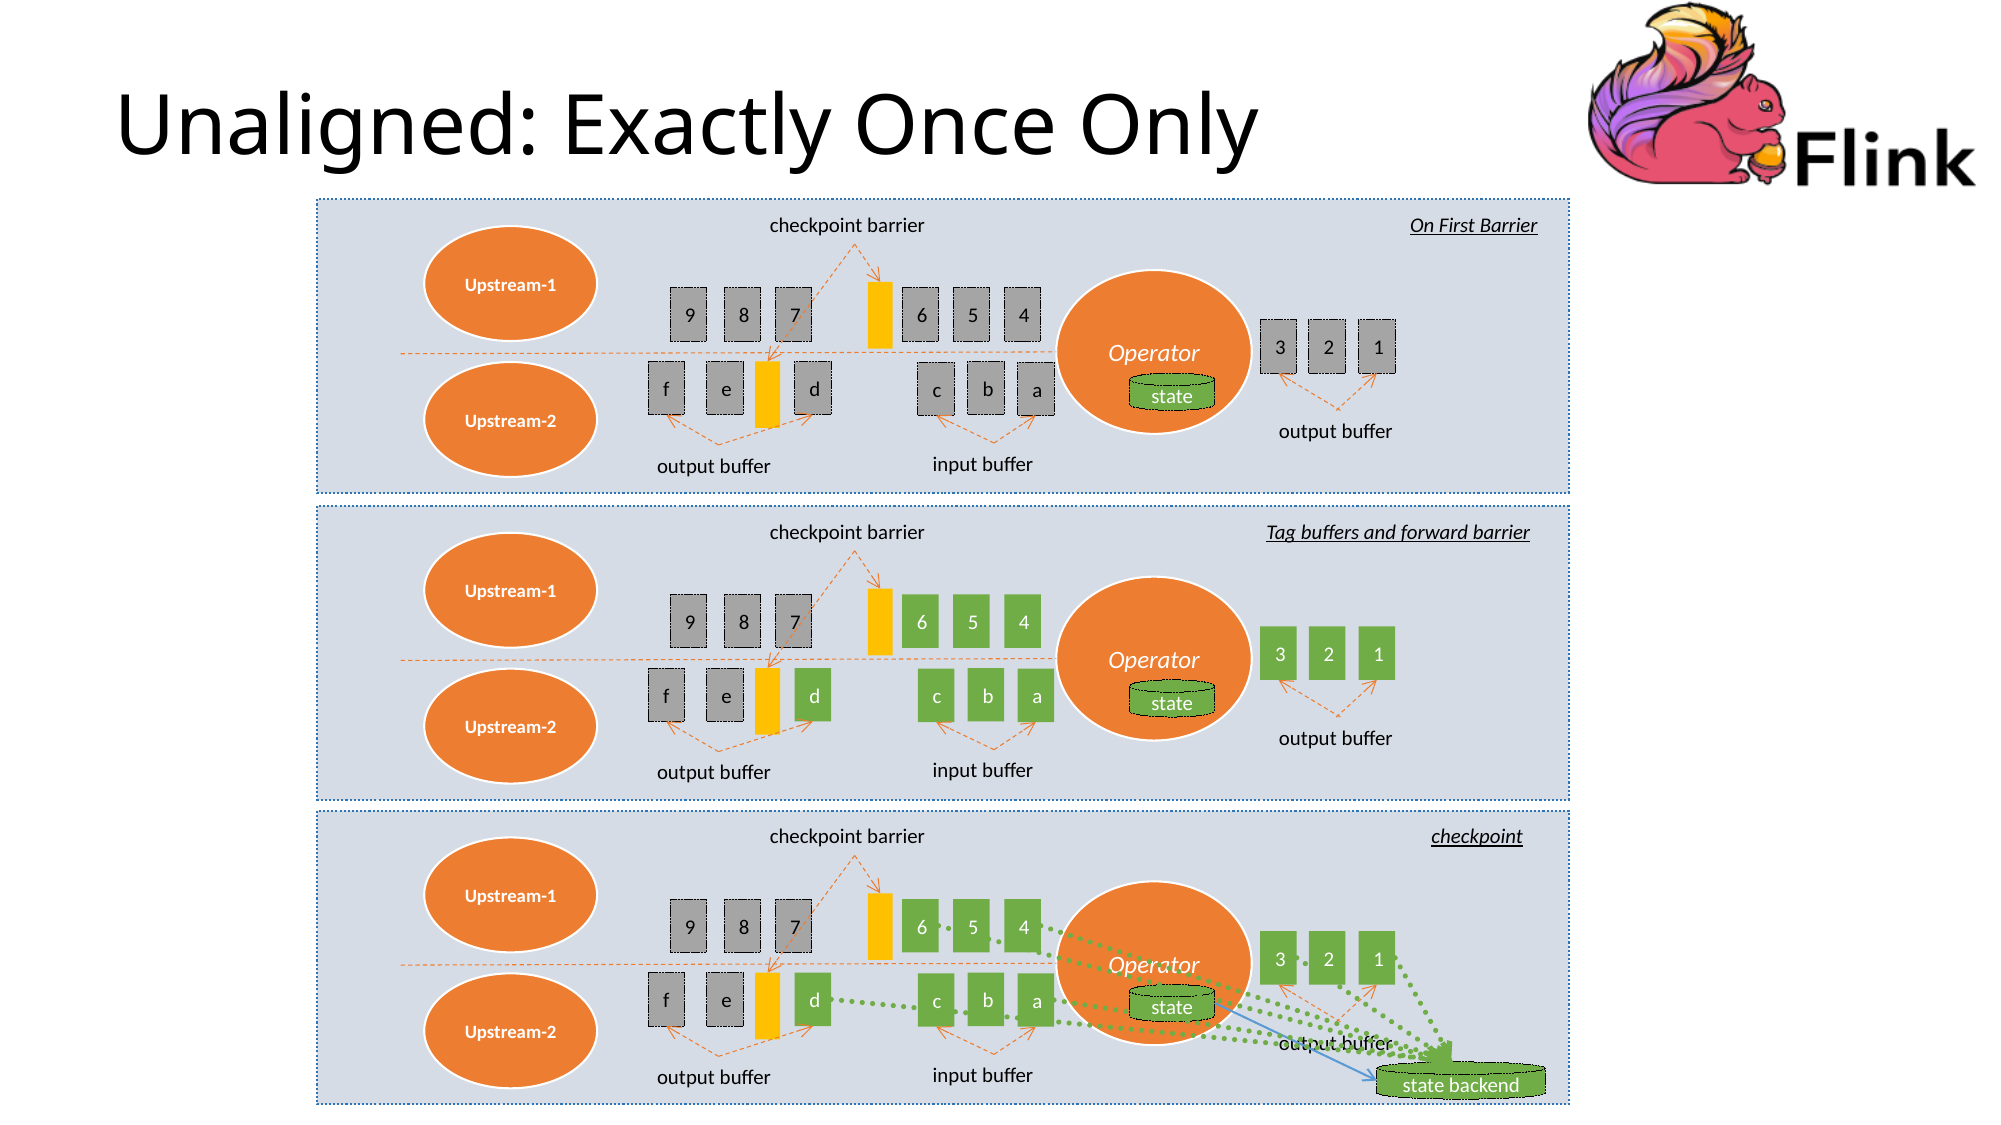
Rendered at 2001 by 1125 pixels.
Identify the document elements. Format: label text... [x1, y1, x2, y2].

text_box c [917, 973, 938, 999]
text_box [767, 855, 855, 973]
text_box Operator [1055, 268, 1253, 435]
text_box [855, 551, 881, 589]
text_box c [917, 668, 955, 723]
text_box 8 [724, 287, 761, 342]
text_box 2 [1308, 626, 1346, 679]
text_box Operator [1055, 575, 1253, 742]
text_box 9 [670, 287, 707, 342]
text_box 1 [1358, 626, 1396, 680]
text_box f [648, 668, 685, 722]
text_box Operator [1066, 880, 1242, 925]
text_box b [967, 668, 1005, 722]
text_box f [648, 972, 685, 1027]
picture [1587, 0, 1980, 196]
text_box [1278, 679, 1336, 718]
text_box Tag buffers and forward barrier [1251, 511, 1555, 551]
text_box a [1017, 668, 1055, 723]
text_box e [706, 668, 744, 721]
text_box a [1017, 362, 1055, 416]
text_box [1336, 679, 1377, 718]
text_box input buffer [917, 1061, 1071, 1095]
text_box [855, 855, 881, 894]
text_box 4 [1004, 287, 1041, 342]
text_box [855, 244, 881, 282]
text_box Upstream-2 [423, 972, 599, 1090]
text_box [719, 721, 813, 752]
text_box 6 [902, 287, 939, 342]
text_box checkpoint barrier [755, 511, 955, 551]
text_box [938, 925, 1452, 1063]
text_box f [648, 361, 685, 415]
text_box [755, 972, 781, 1026]
text_box checkpoint barrier [755, 815, 955, 856]
text_box input buffer [917, 749, 1071, 790]
text_box output buffer [642, 751, 795, 792]
text_box [867, 281, 893, 349]
text_box 5 [953, 287, 990, 342]
text_box [867, 588, 893, 656]
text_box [1454, 1021, 1462, 1062]
text_box 5 [953, 594, 990, 648]
text_box 3 [1260, 626, 1297, 680]
text_box state [1129, 679, 1215, 718]
text_box state backend [1376, 1061, 1546, 1100]
text_box 4 [1004, 899, 1041, 925]
text_box Upstream-2 [423, 667, 599, 785]
text_box 4 [1004, 594, 1041, 648]
text_box Upstream-1 [423, 836, 599, 954]
text_box c [917, 362, 955, 416]
text_box [867, 893, 893, 960]
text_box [936, 722, 994, 750]
text_box d [794, 362, 832, 415]
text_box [666, 721, 719, 752]
text_box state [1129, 373, 1215, 411]
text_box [831, 999, 938, 1061]
text_box 6 [902, 899, 939, 953]
text_box 3 [1260, 319, 1297, 374]
text_box output buffer [1264, 410, 1417, 451]
title Unaligned: Exactly Once Only [99, 59, 1546, 196]
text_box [1278, 373, 1336, 411]
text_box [767, 551, 855, 669]
text_box checkpoint [1416, 815, 1550, 856]
text_box [316, 198, 1570, 494]
text_box 9 [670, 899, 707, 953]
text_box e [706, 972, 744, 1026]
text_box e [706, 361, 744, 414]
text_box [1336, 373, 1377, 411]
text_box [666, 1026, 719, 1057]
text_box output buffer [642, 444, 795, 485]
text_box d [794, 669, 832, 722]
text_box On First Barrier [1395, 204, 1556, 245]
text_box 8 [724, 594, 761, 648]
text_box output buffer [1264, 717, 1417, 757]
text_box 8 [724, 899, 761, 953]
text_box Upstream-2 [423, 360, 599, 479]
text_box 1 [1358, 319, 1396, 374]
text_box [755, 668, 781, 721]
text_box [316, 505, 1570, 801]
text_box d [794, 973, 832, 1027]
text_box Upstream-1 [423, 531, 599, 649]
text_box [316, 810, 1570, 1105]
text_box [719, 414, 813, 445]
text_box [1040, 925, 1443, 1059]
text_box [936, 415, 994, 443]
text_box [767, 244, 855, 362]
text_box 9 [670, 594, 707, 648]
text_box 5 [953, 899, 990, 925]
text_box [994, 722, 1036, 750]
text_box input buffer [917, 443, 1071, 483]
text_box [666, 414, 719, 445]
text_box [755, 361, 781, 414]
text_box 2 [1308, 319, 1346, 373]
text_box 6 [902, 594, 939, 648]
text_box Upstream-1 [423, 225, 599, 343]
text_box b [967, 361, 1005, 415]
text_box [719, 1026, 813, 1057]
text_box output buffer [642, 1056, 795, 1097]
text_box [994, 415, 1036, 443]
text_box checkpoint barrier [755, 204, 955, 245]
